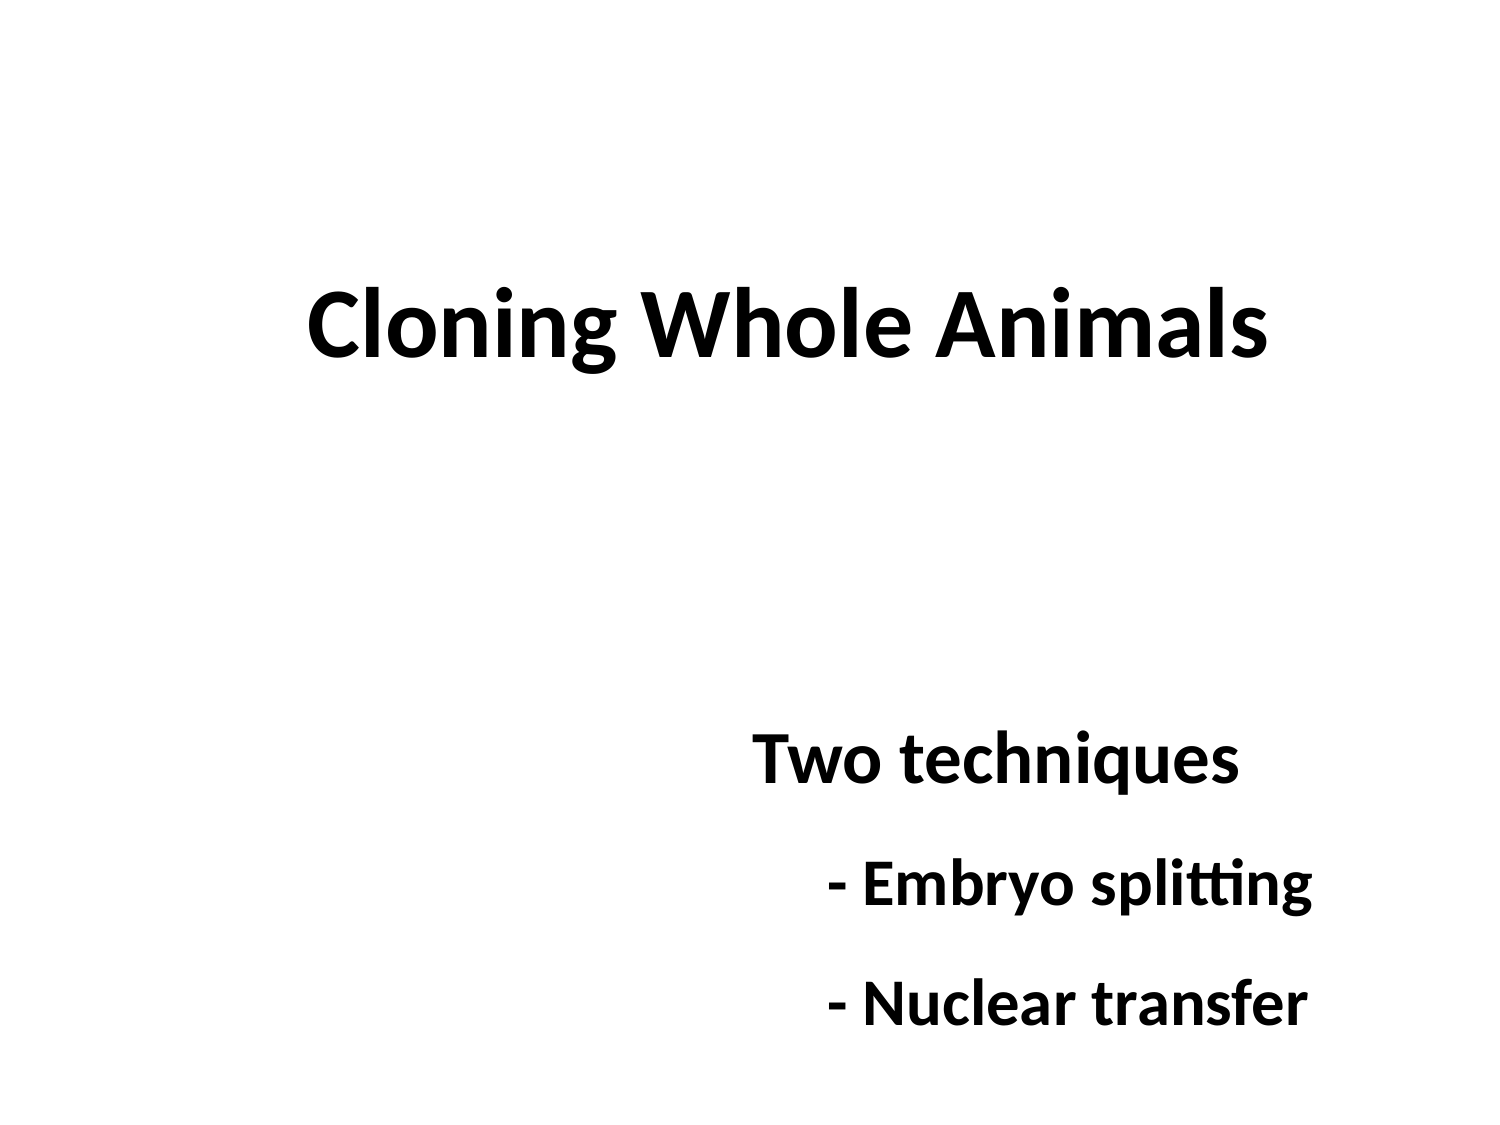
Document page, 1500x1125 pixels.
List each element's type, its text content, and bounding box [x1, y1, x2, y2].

text_box Cloning Whole Animals [292, 249, 1308, 385]
text_box Two techniques - Embryo splitting - Nuclear transfer [737, 656, 1488, 1046]
